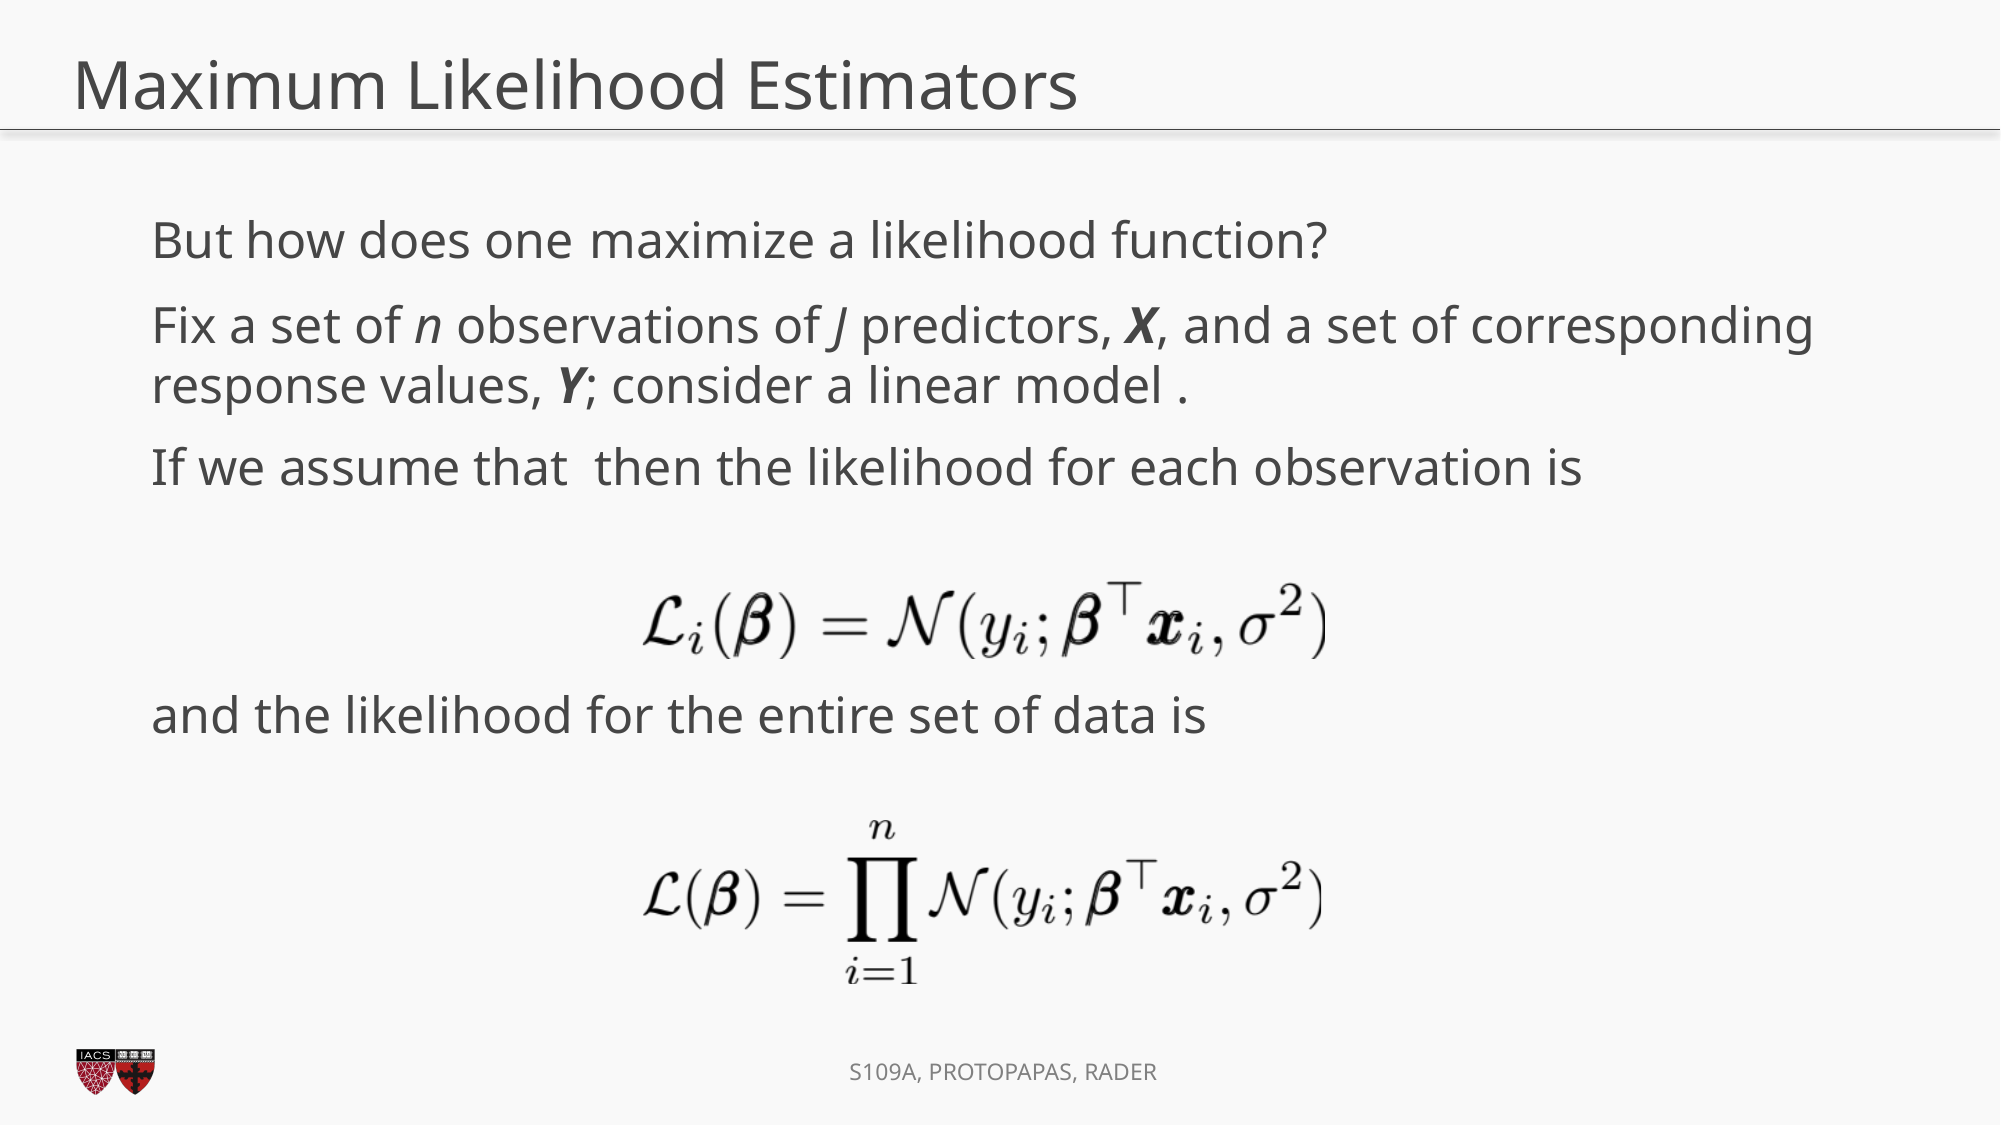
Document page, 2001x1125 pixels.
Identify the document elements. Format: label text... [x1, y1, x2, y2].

picture [642, 819, 1322, 984]
picture [642, 580, 1326, 659]
picture [75, 1049, 155, 1095]
title Maximum Likelihood Estimators [57, 35, 1943, 162]
